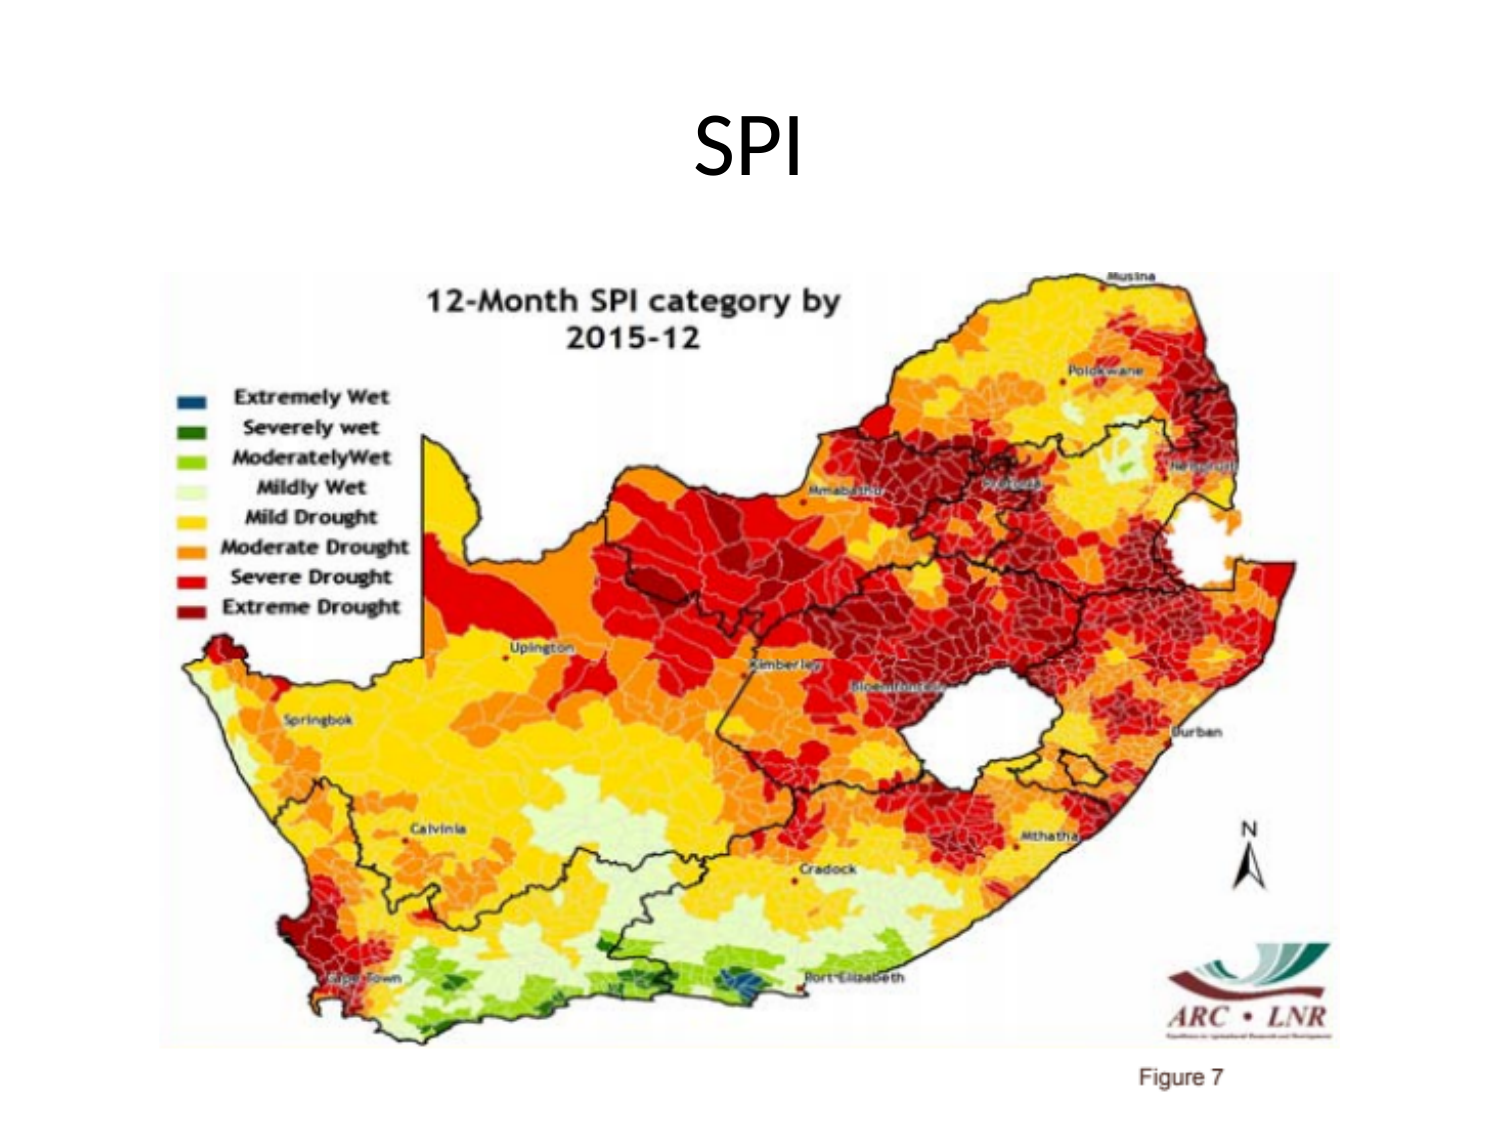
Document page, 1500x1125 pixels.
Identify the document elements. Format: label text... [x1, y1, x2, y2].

title SPI [75, 45, 1425, 233]
picture [158, 272, 1340, 1100]
